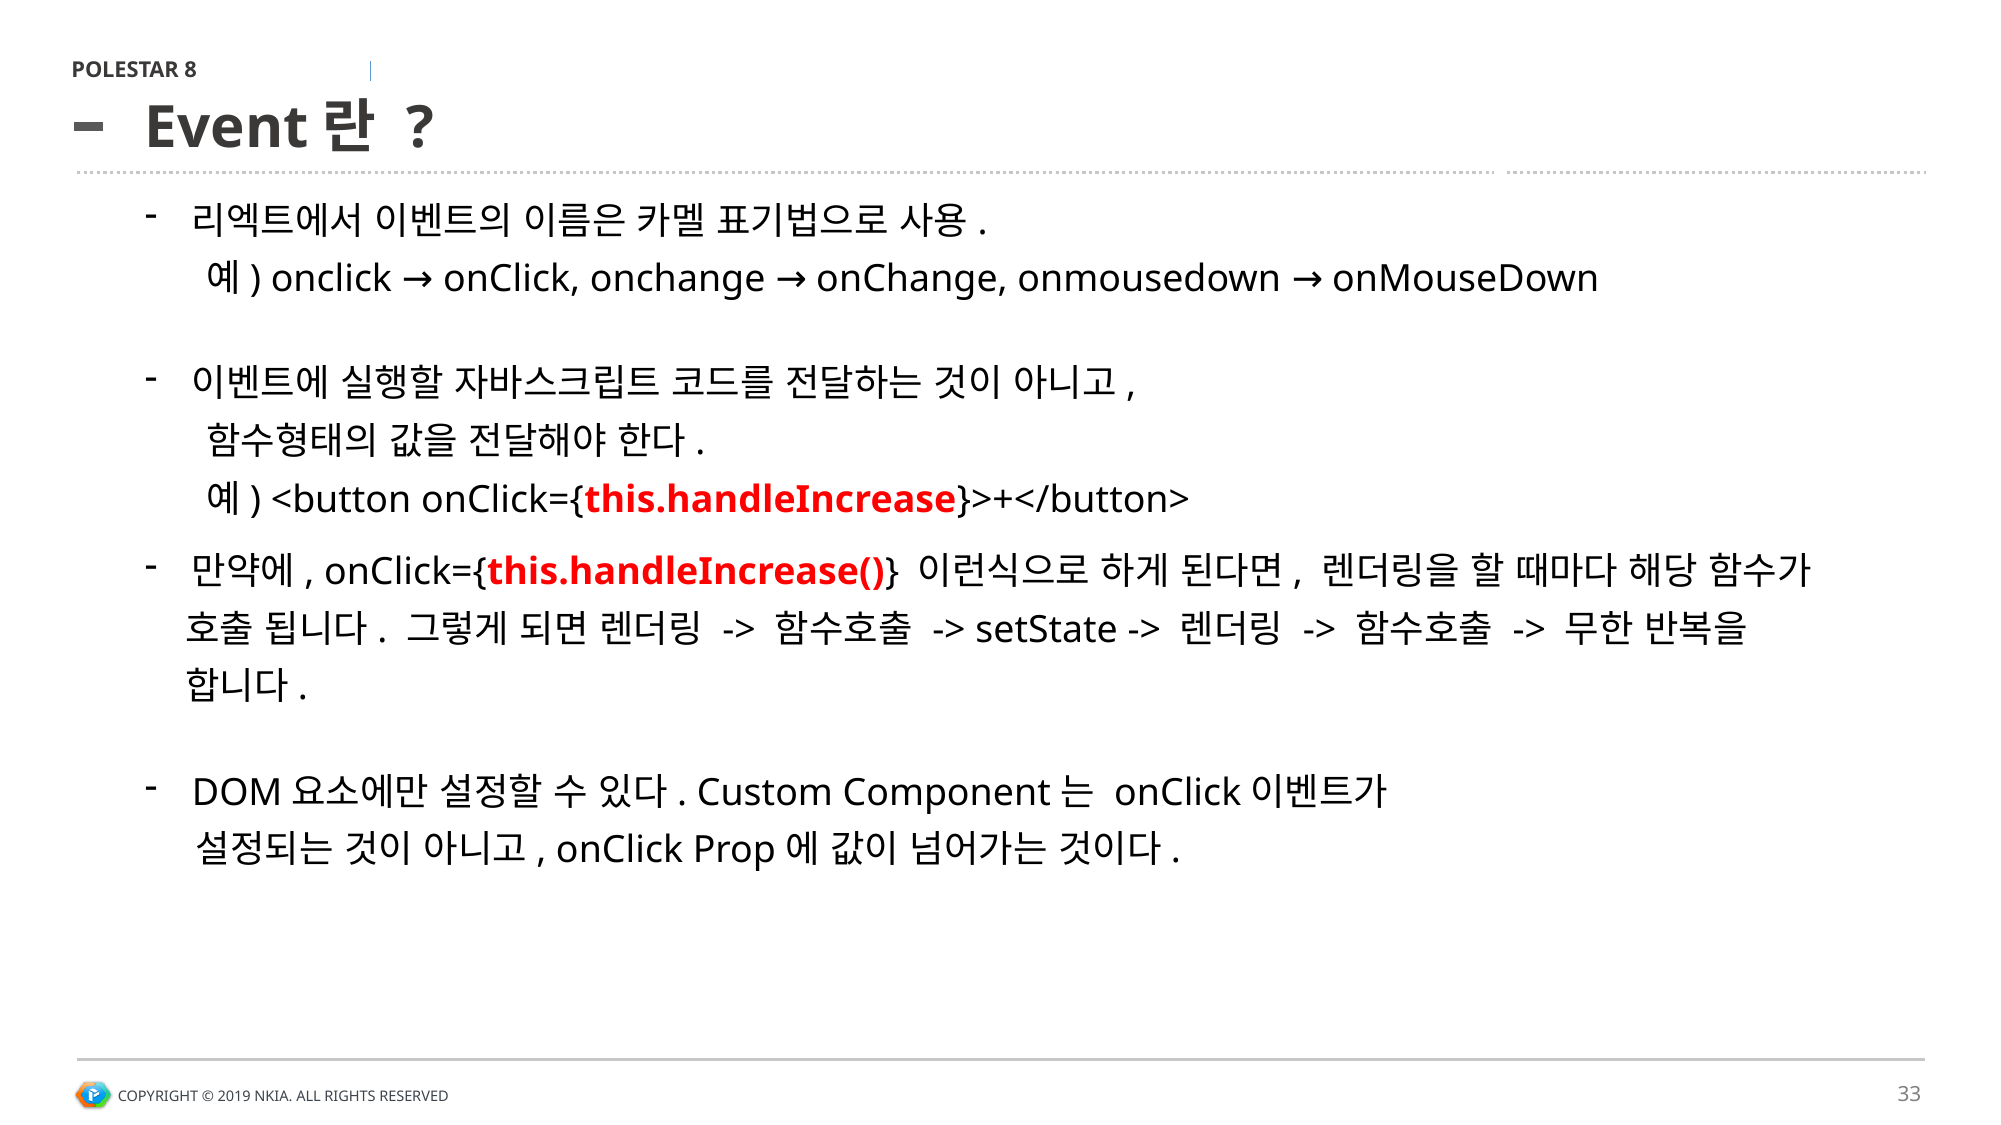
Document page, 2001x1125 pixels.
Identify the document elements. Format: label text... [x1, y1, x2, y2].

picture [67, 1079, 118, 1111]
text_box 만약에, onClick={this.handleIncrease()} 이런식으로 하게 된다면, 렌더링을 할 때마다 해당 함수가 호출 됩니다. 그렇게 되면 렌더링 -> 함수호출 -> setState -> 렌더링 -> 함수호출 -> 무한 반복을 합니다. [130, 539, 1943, 715]
title Event란 ? [130, 89, 1597, 165]
text_box DOM요소에만 설정할 수 있다. Custom Component는 onClick이벤트가 설정되는 것이 아니고, onClick Prop에 값이 넘어가는 것이다. [130, 760, 1943, 878]
text_box 리엑트에서 이벤트의 이름은 카멜 표기법으로 사용. 예) onclick → onClick, onchange → onChange, onmousedown → onMouseDown [130, 189, 1943, 307]
text_box 이벤트에 실행할 자바스크립트 코드를 전달하는 것이 아니고, 함수형태의 값을 전달해야 한다. 예) <button onClick={this.handleIncrease}>+</button> [130, 352, 1943, 527]
